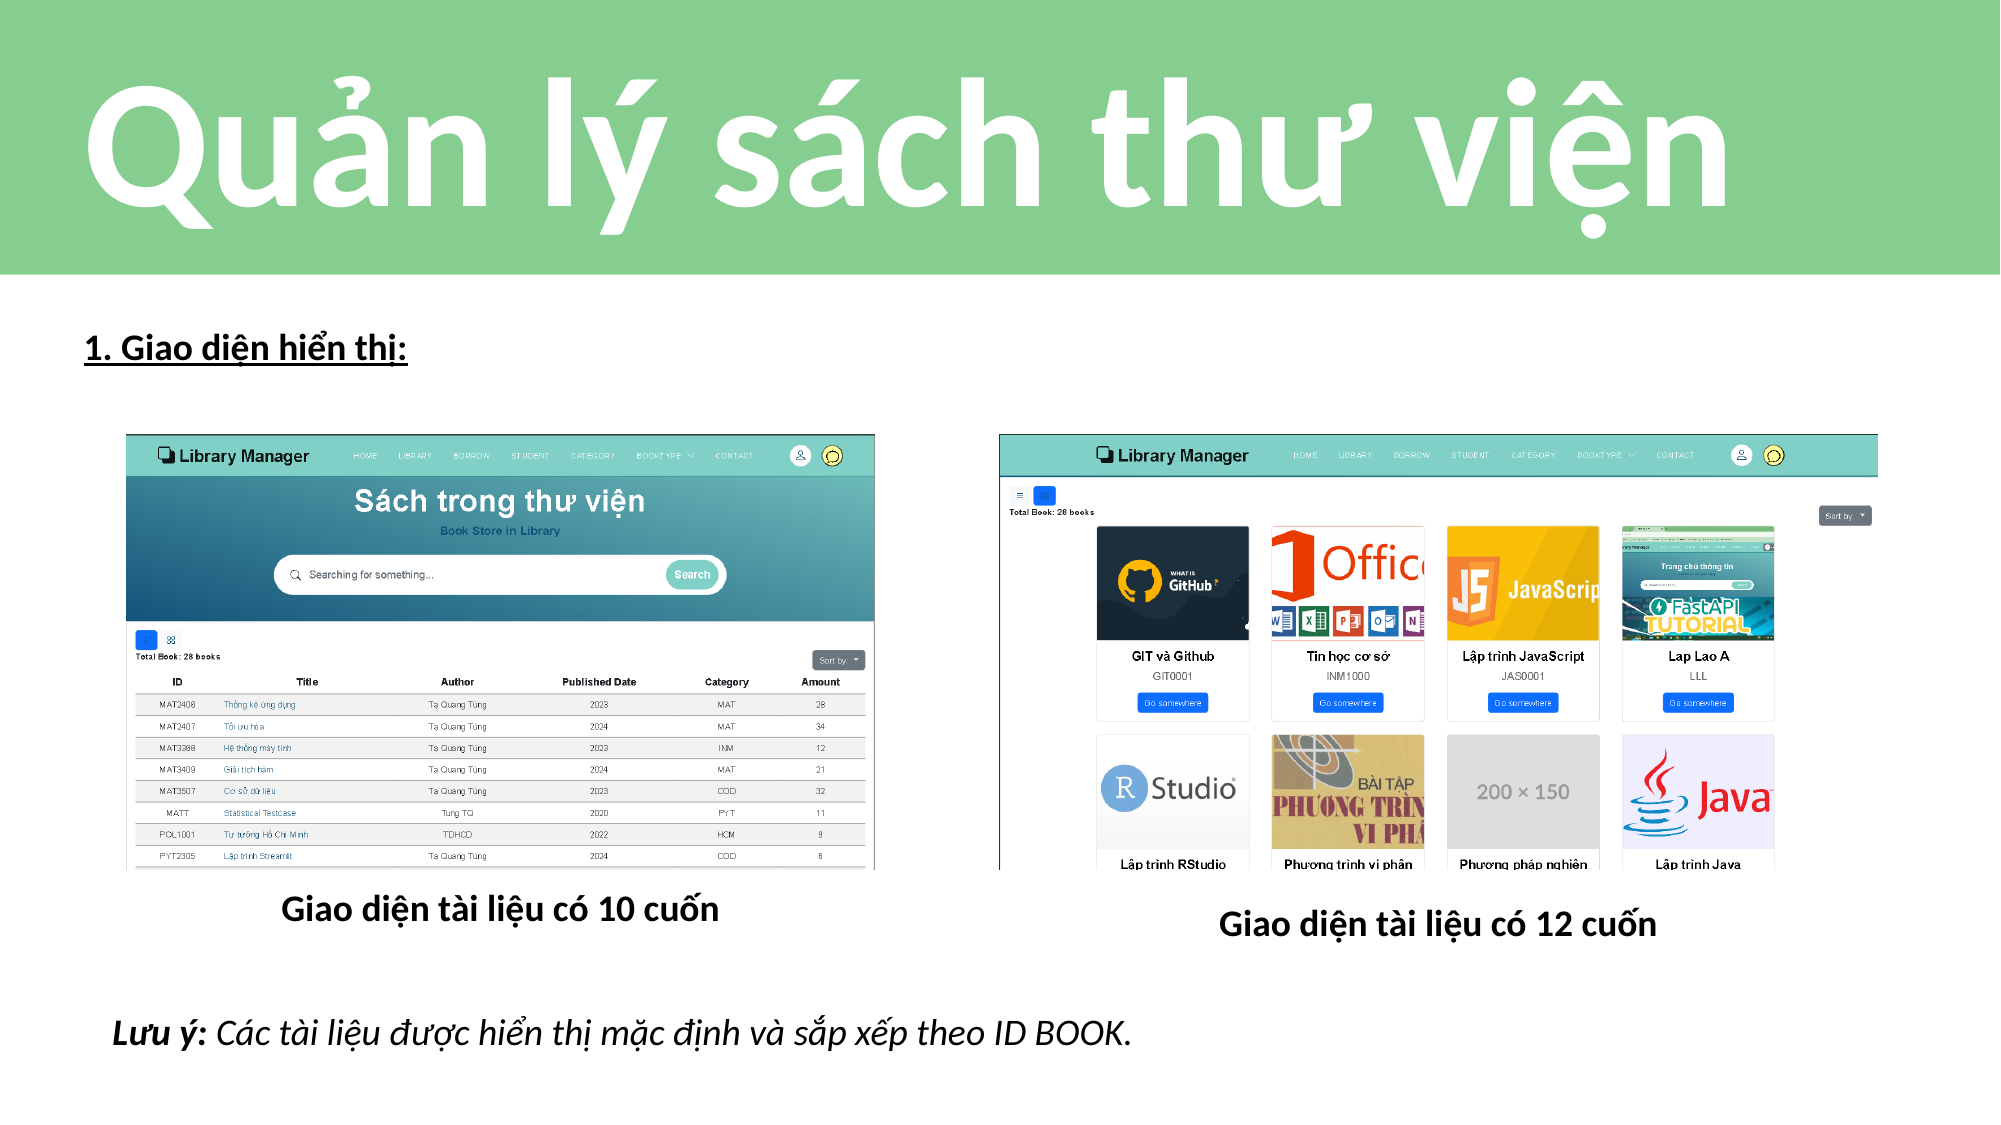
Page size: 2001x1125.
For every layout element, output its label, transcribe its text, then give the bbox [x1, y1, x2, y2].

text_box Giao diện tài liệu có 12 cuốn [1144, 897, 1733, 957]
text_box Giao diện tài liệu có 10 cuốn [206, 881, 795, 942]
title Quản lý sách thư viện [68, 26, 1863, 267]
picture [999, 434, 1878, 870]
list 1. Giao diện hiển thị: [68, 320, 958, 381]
picture [126, 434, 875, 870]
text_box Lưu ý: Các tài liệu được hiển thị mặc định và sắp xếp theo ID BOOK. [97, 1005, 1383, 1066]
